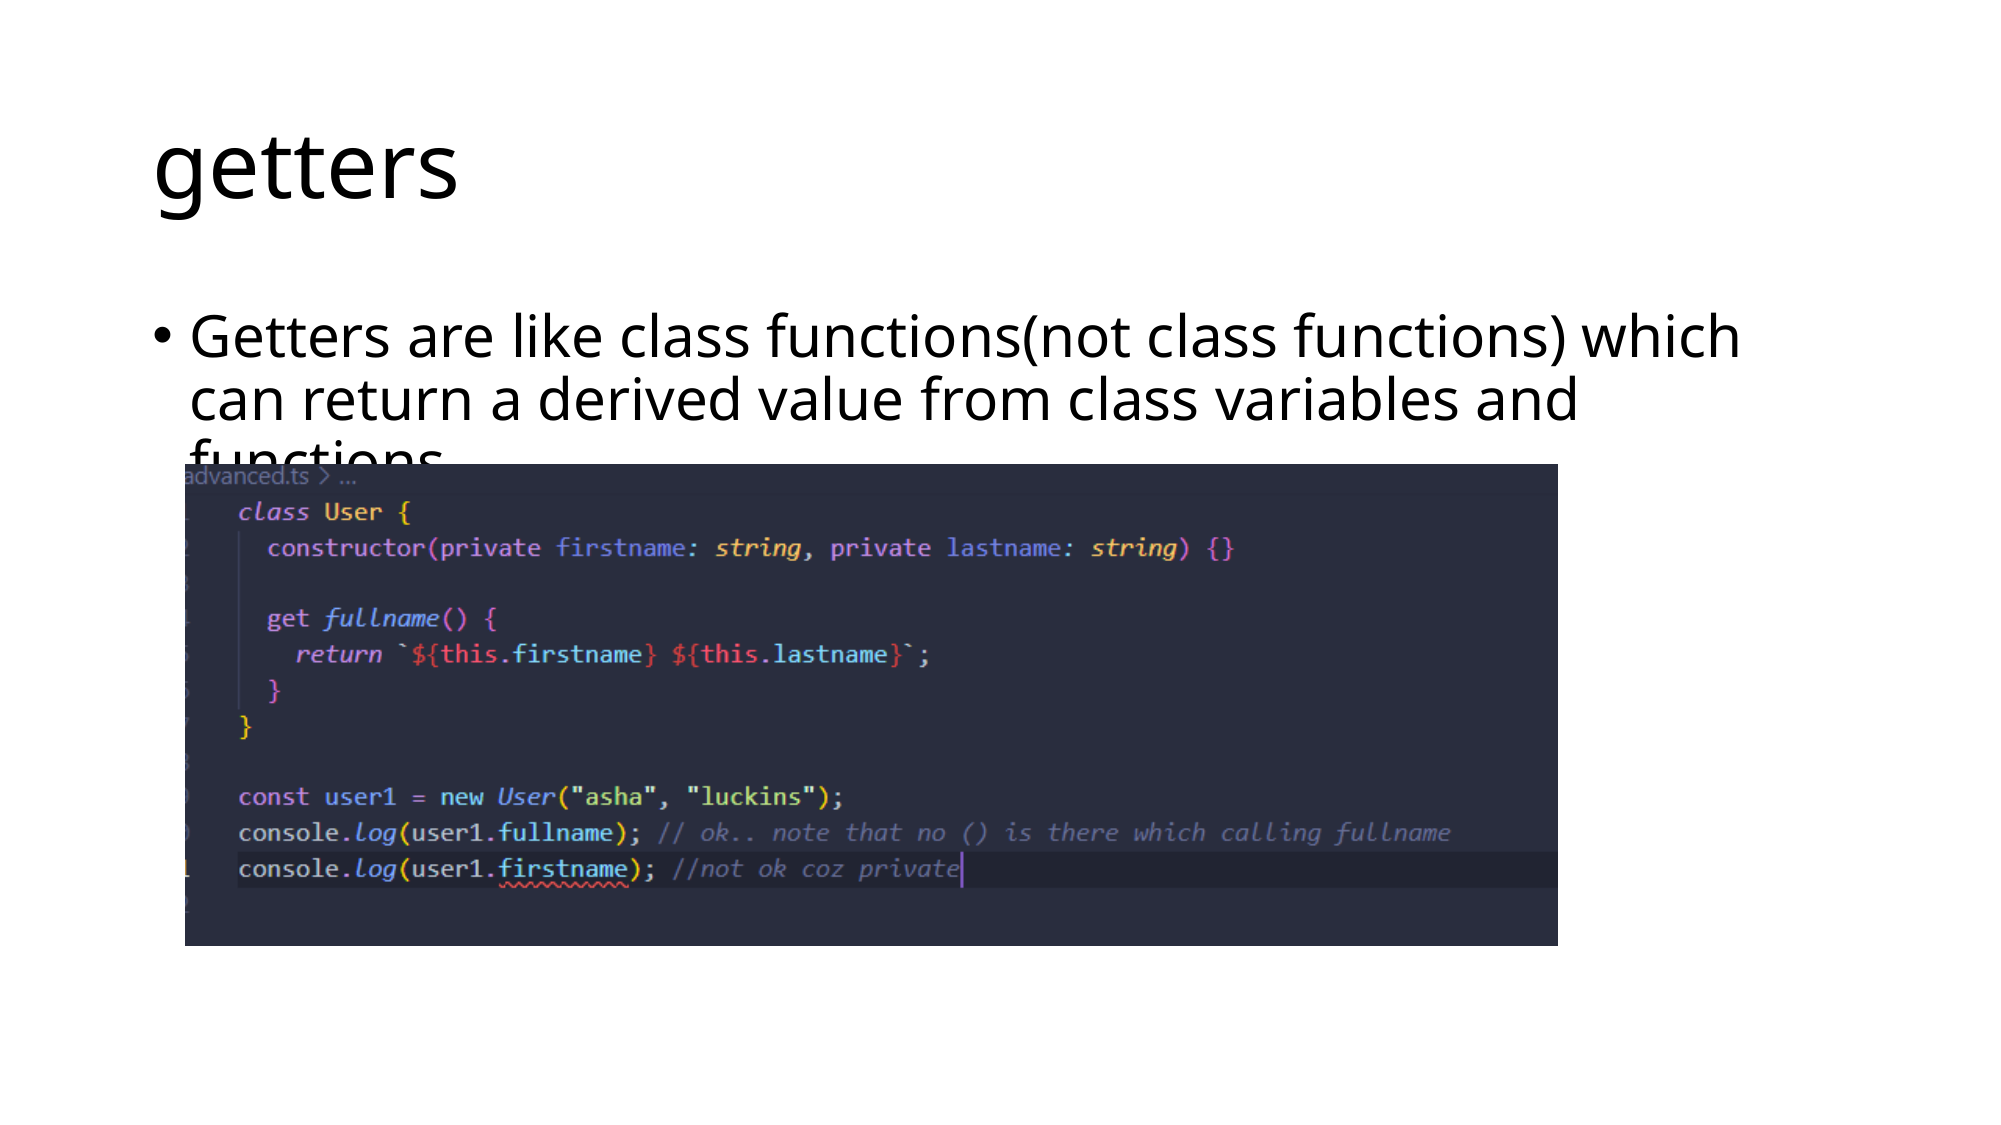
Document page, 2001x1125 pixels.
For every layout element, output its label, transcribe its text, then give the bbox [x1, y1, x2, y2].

title getters [137, 59, 1863, 278]
picture [184, 464, 1558, 947]
list Getters are like class functions(not class functions) which can return a derived value from class variables and functions [137, 299, 1863, 1014]
